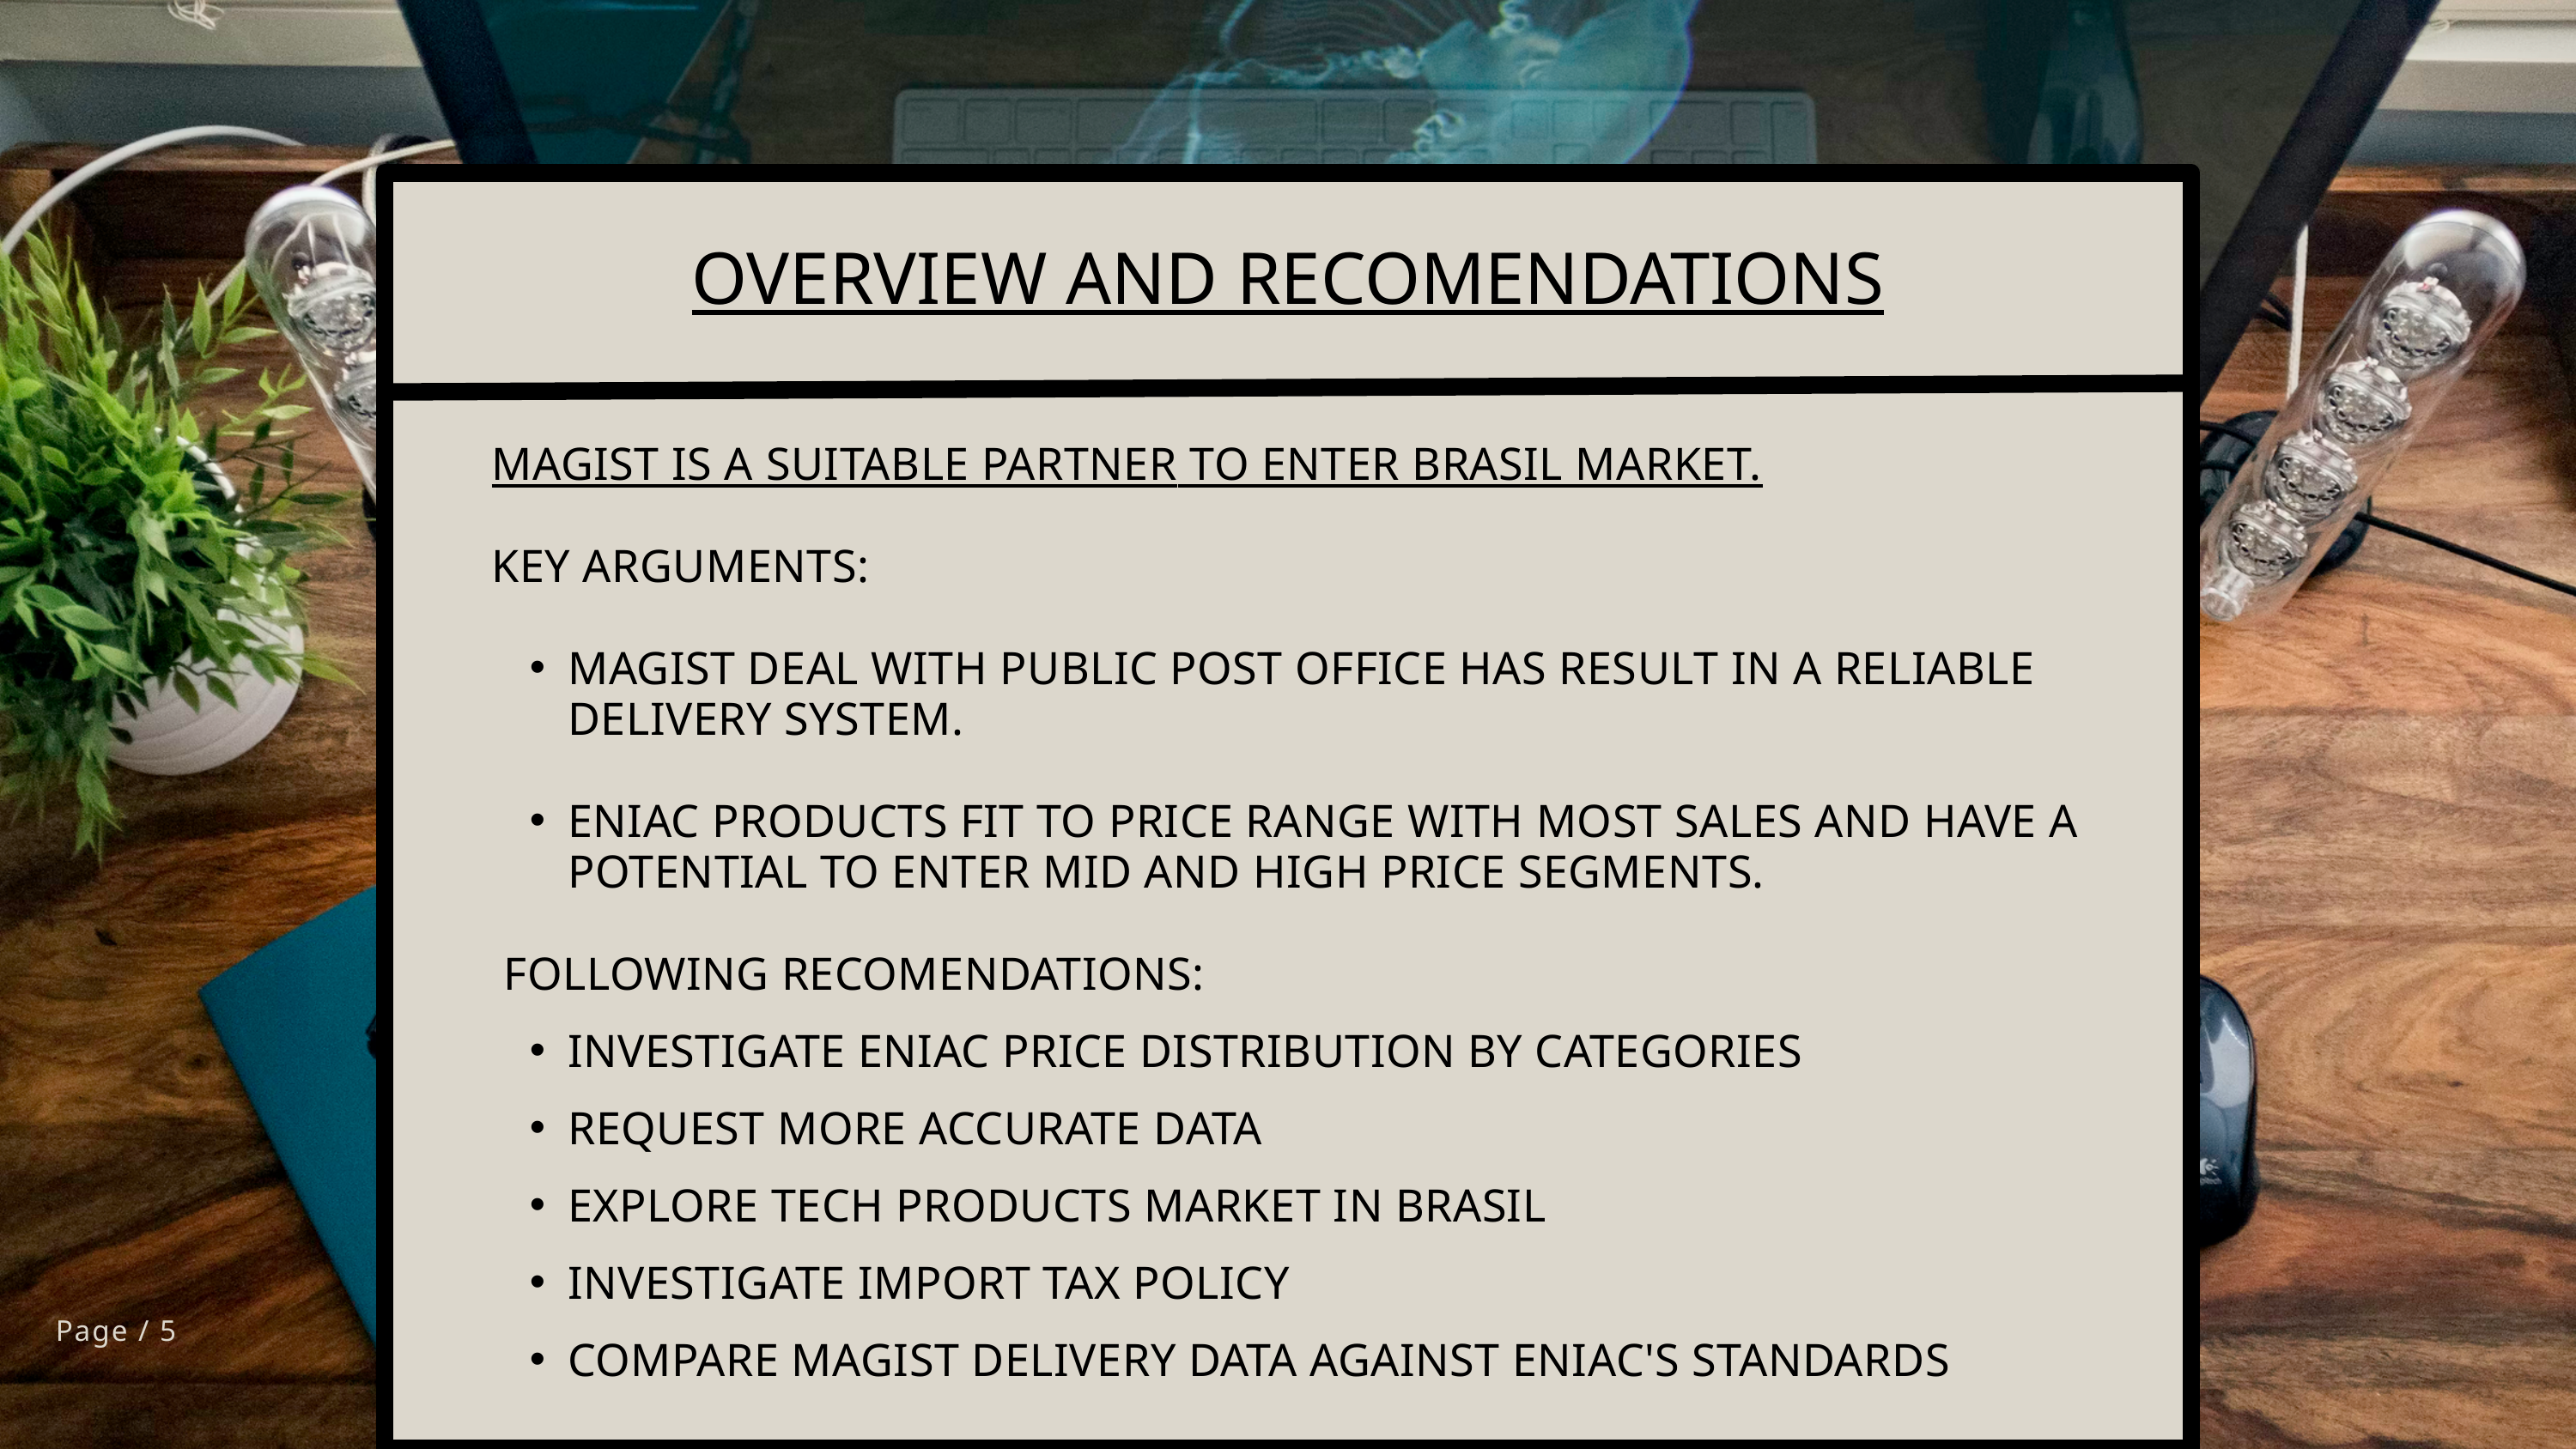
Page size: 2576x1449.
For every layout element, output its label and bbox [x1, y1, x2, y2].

picture [0, 0, 2576, 1449]
text_box [384, 173, 2192, 1449]
